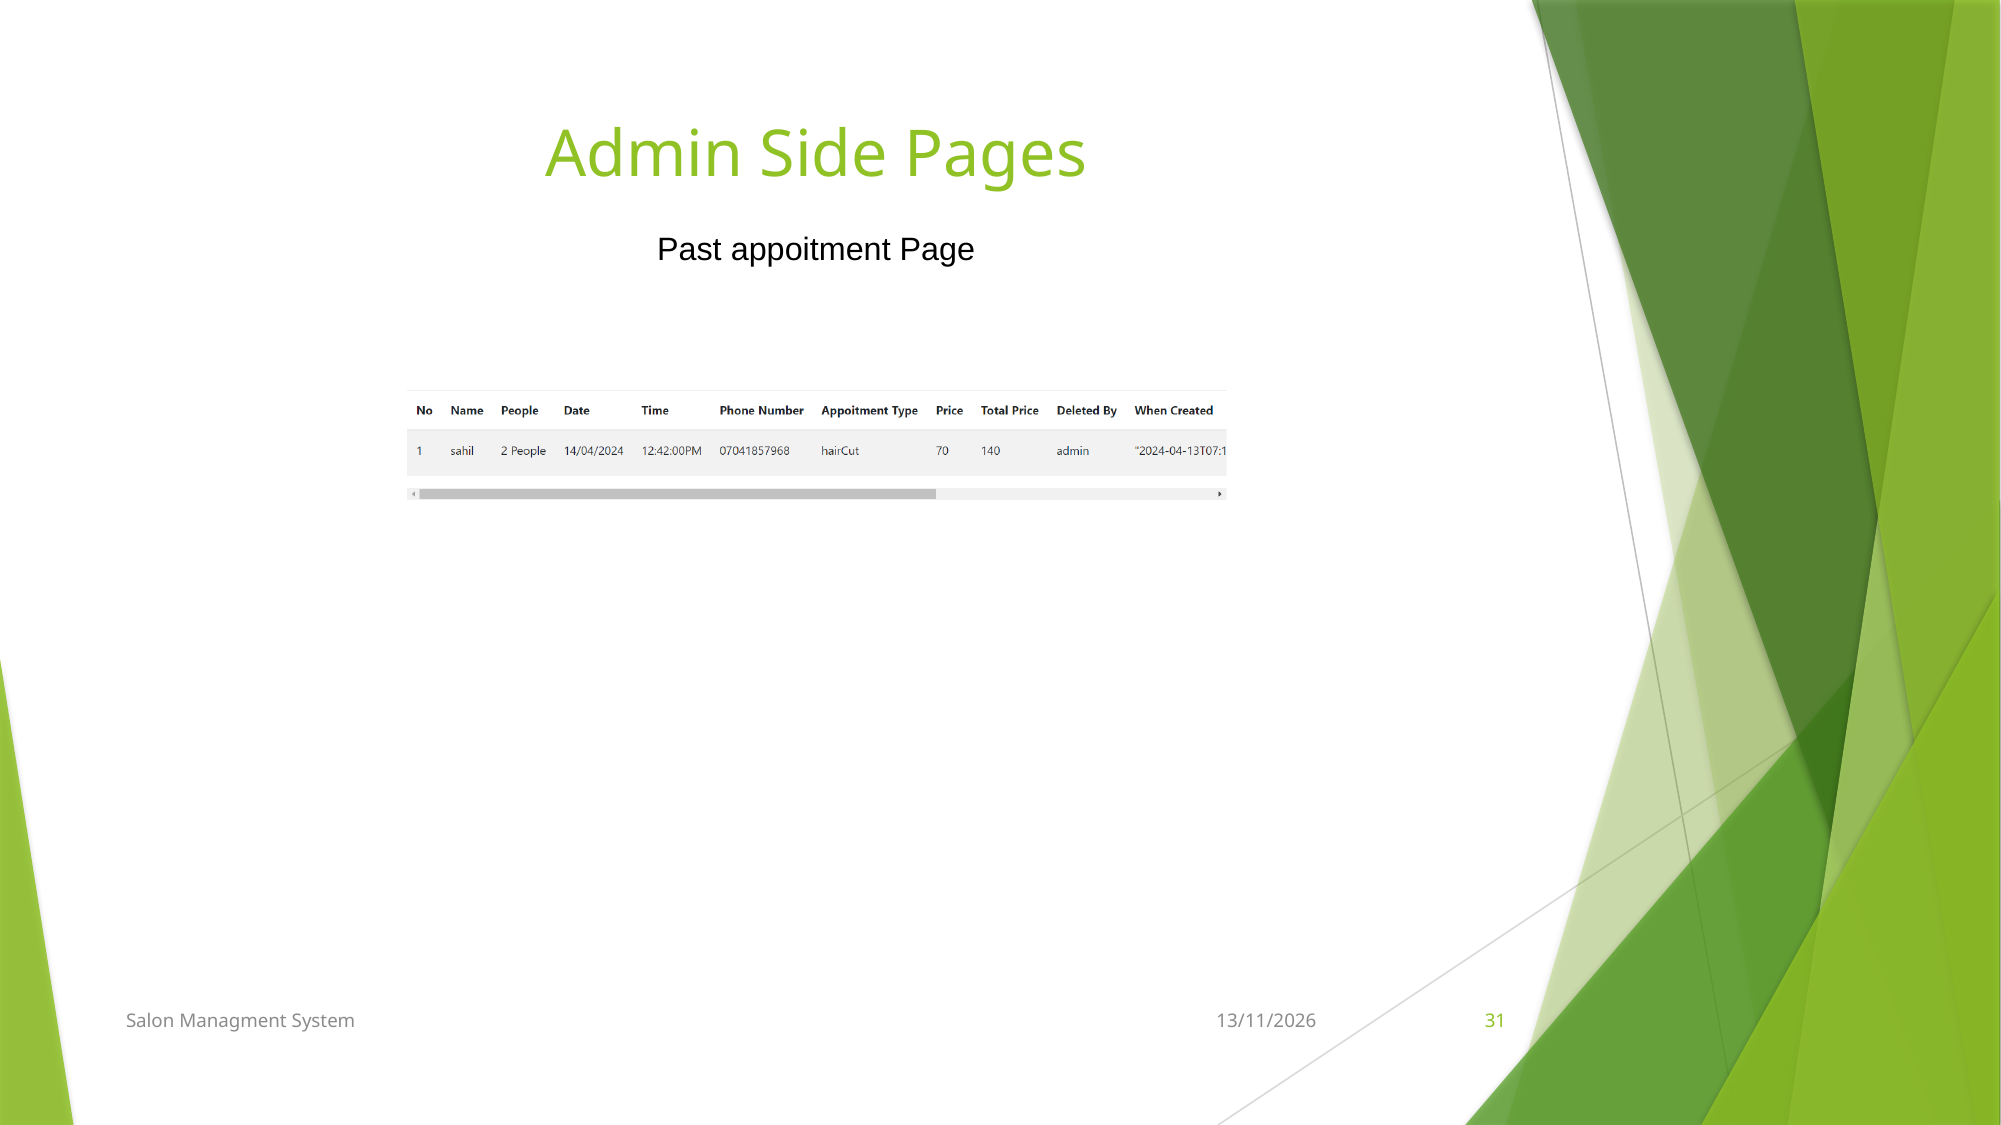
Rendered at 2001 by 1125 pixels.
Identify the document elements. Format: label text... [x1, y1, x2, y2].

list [249, 353, 1383, 992]
slide_number 17-Apr-24 [1181, 1000, 1332, 1051]
title Admin Side Pages Past appoitment Page [513, 104, 1120, 322]
footer Salon Managment System [111, 991, 1145, 1051]
slide_number 31 [1409, 991, 1522, 1051]
